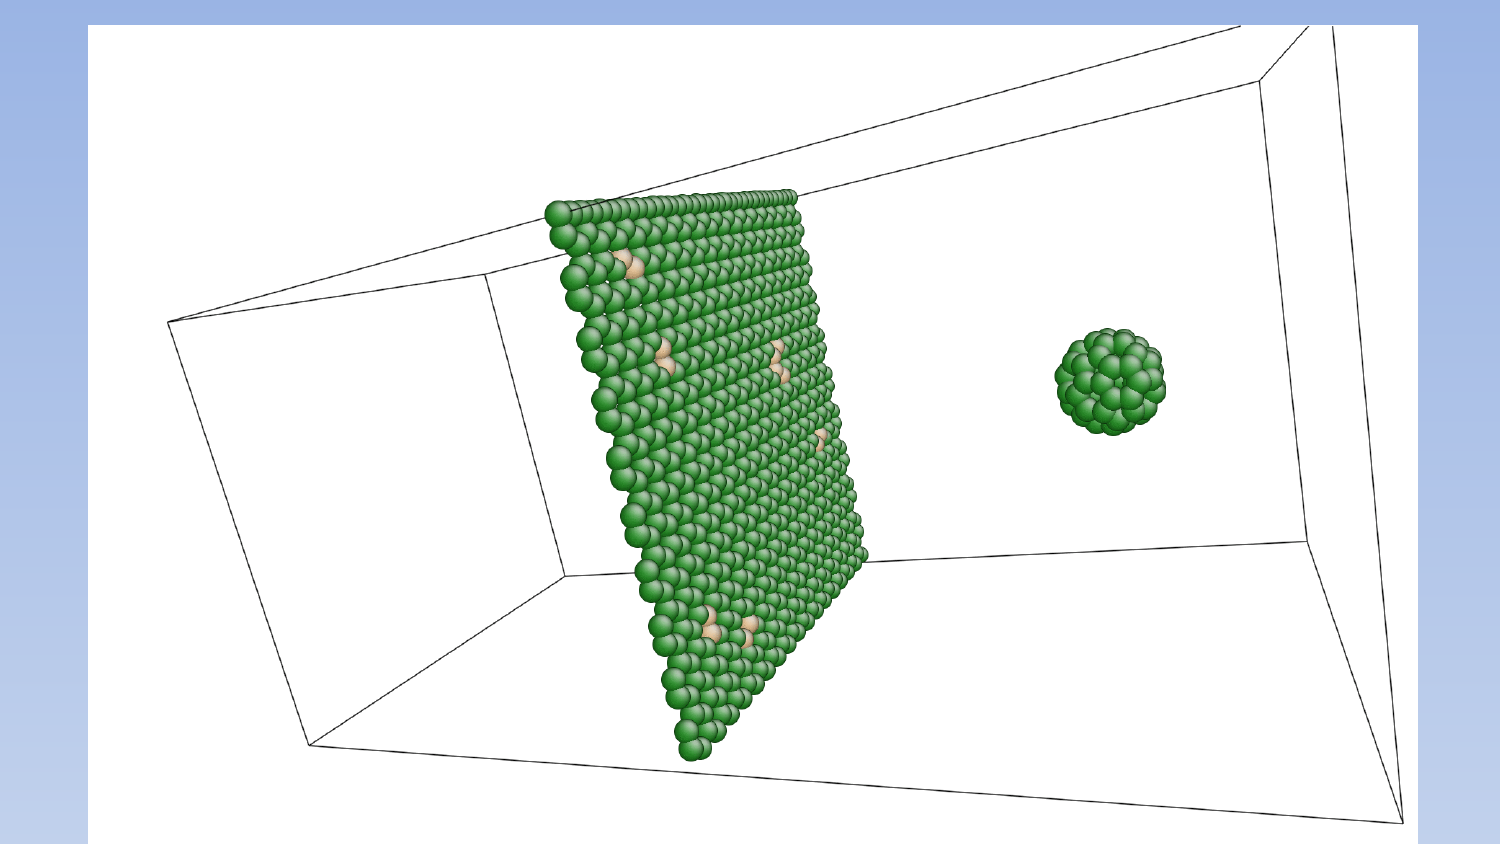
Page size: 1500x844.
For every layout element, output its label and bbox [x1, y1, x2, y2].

picture [88, 25, 1418, 844]
